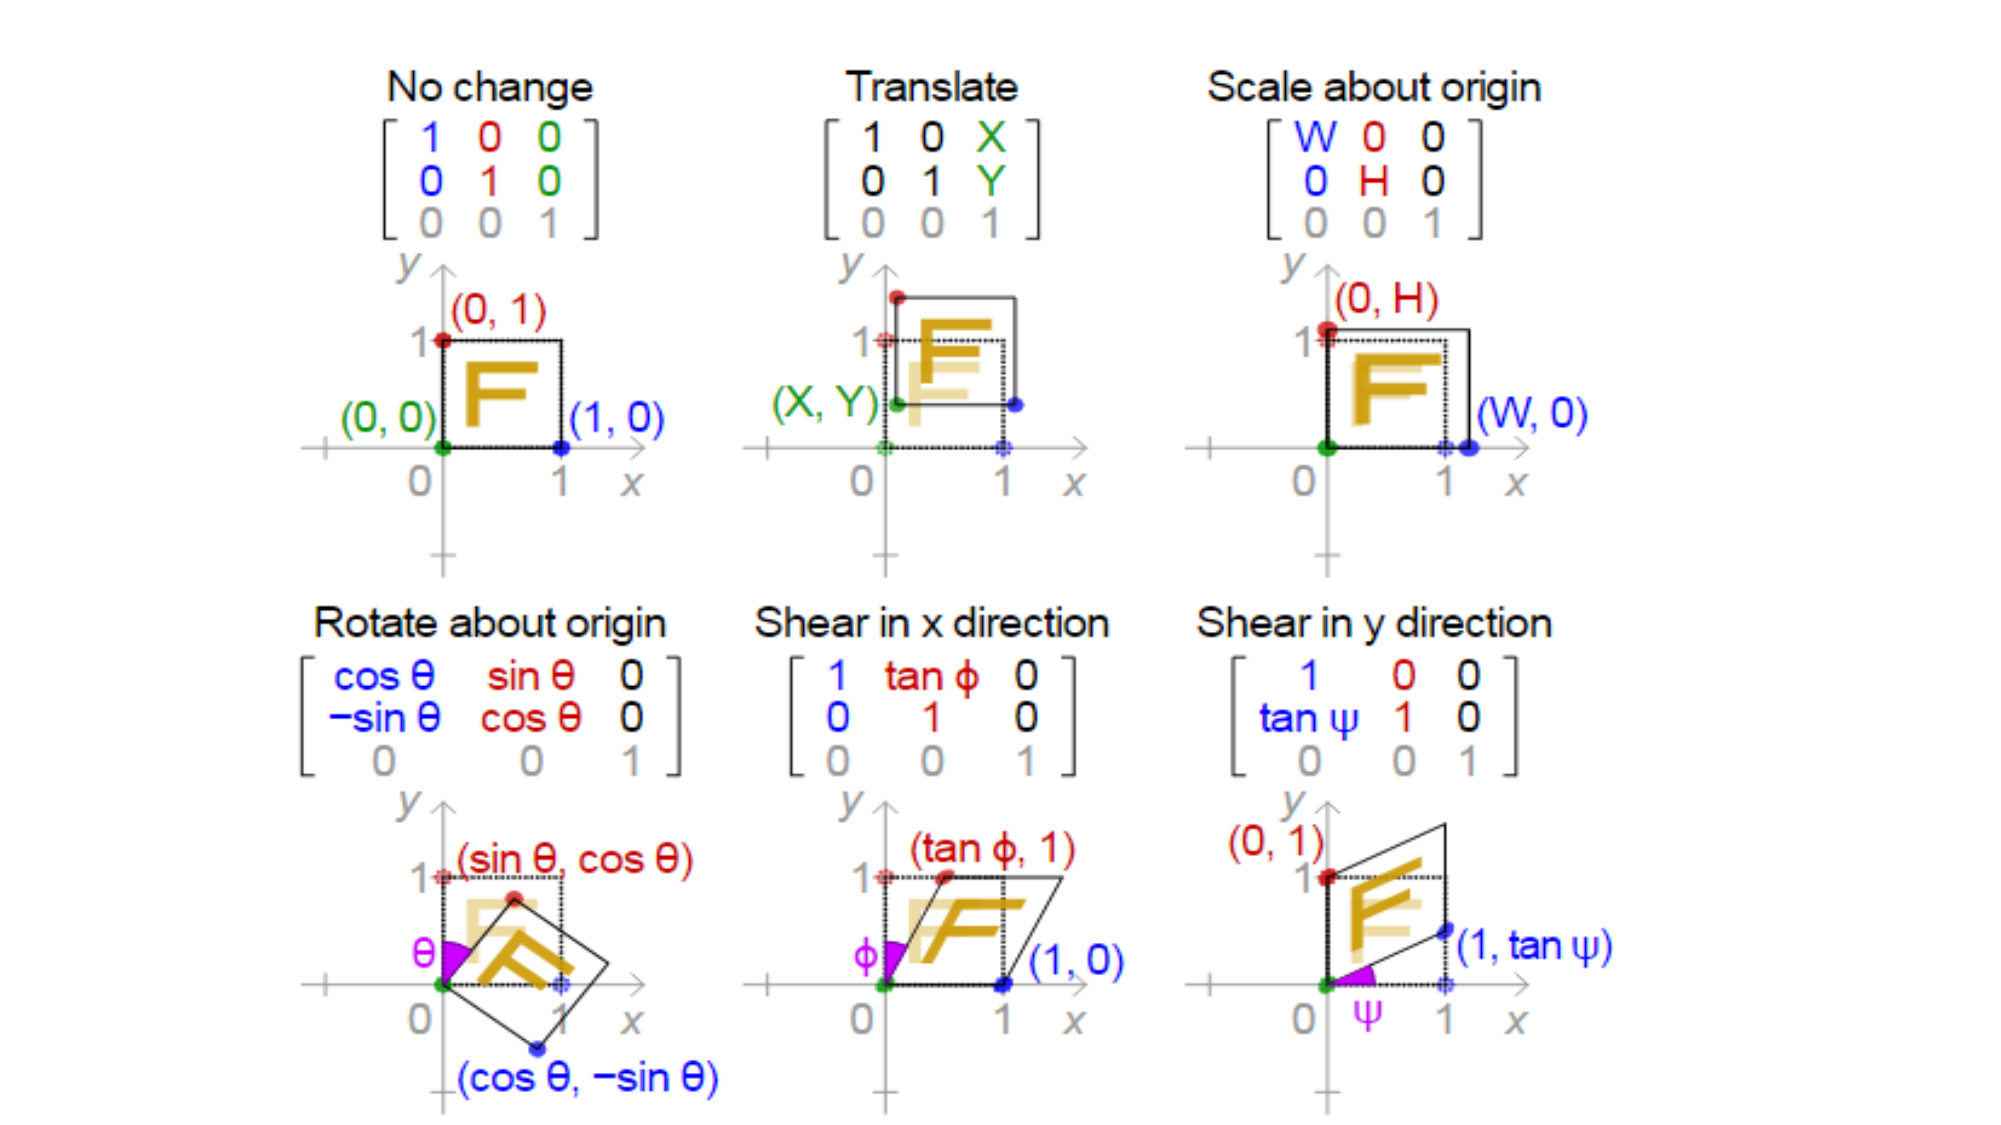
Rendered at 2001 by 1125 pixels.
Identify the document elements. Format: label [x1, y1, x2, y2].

picture [137, 62, 1946, 1125]
